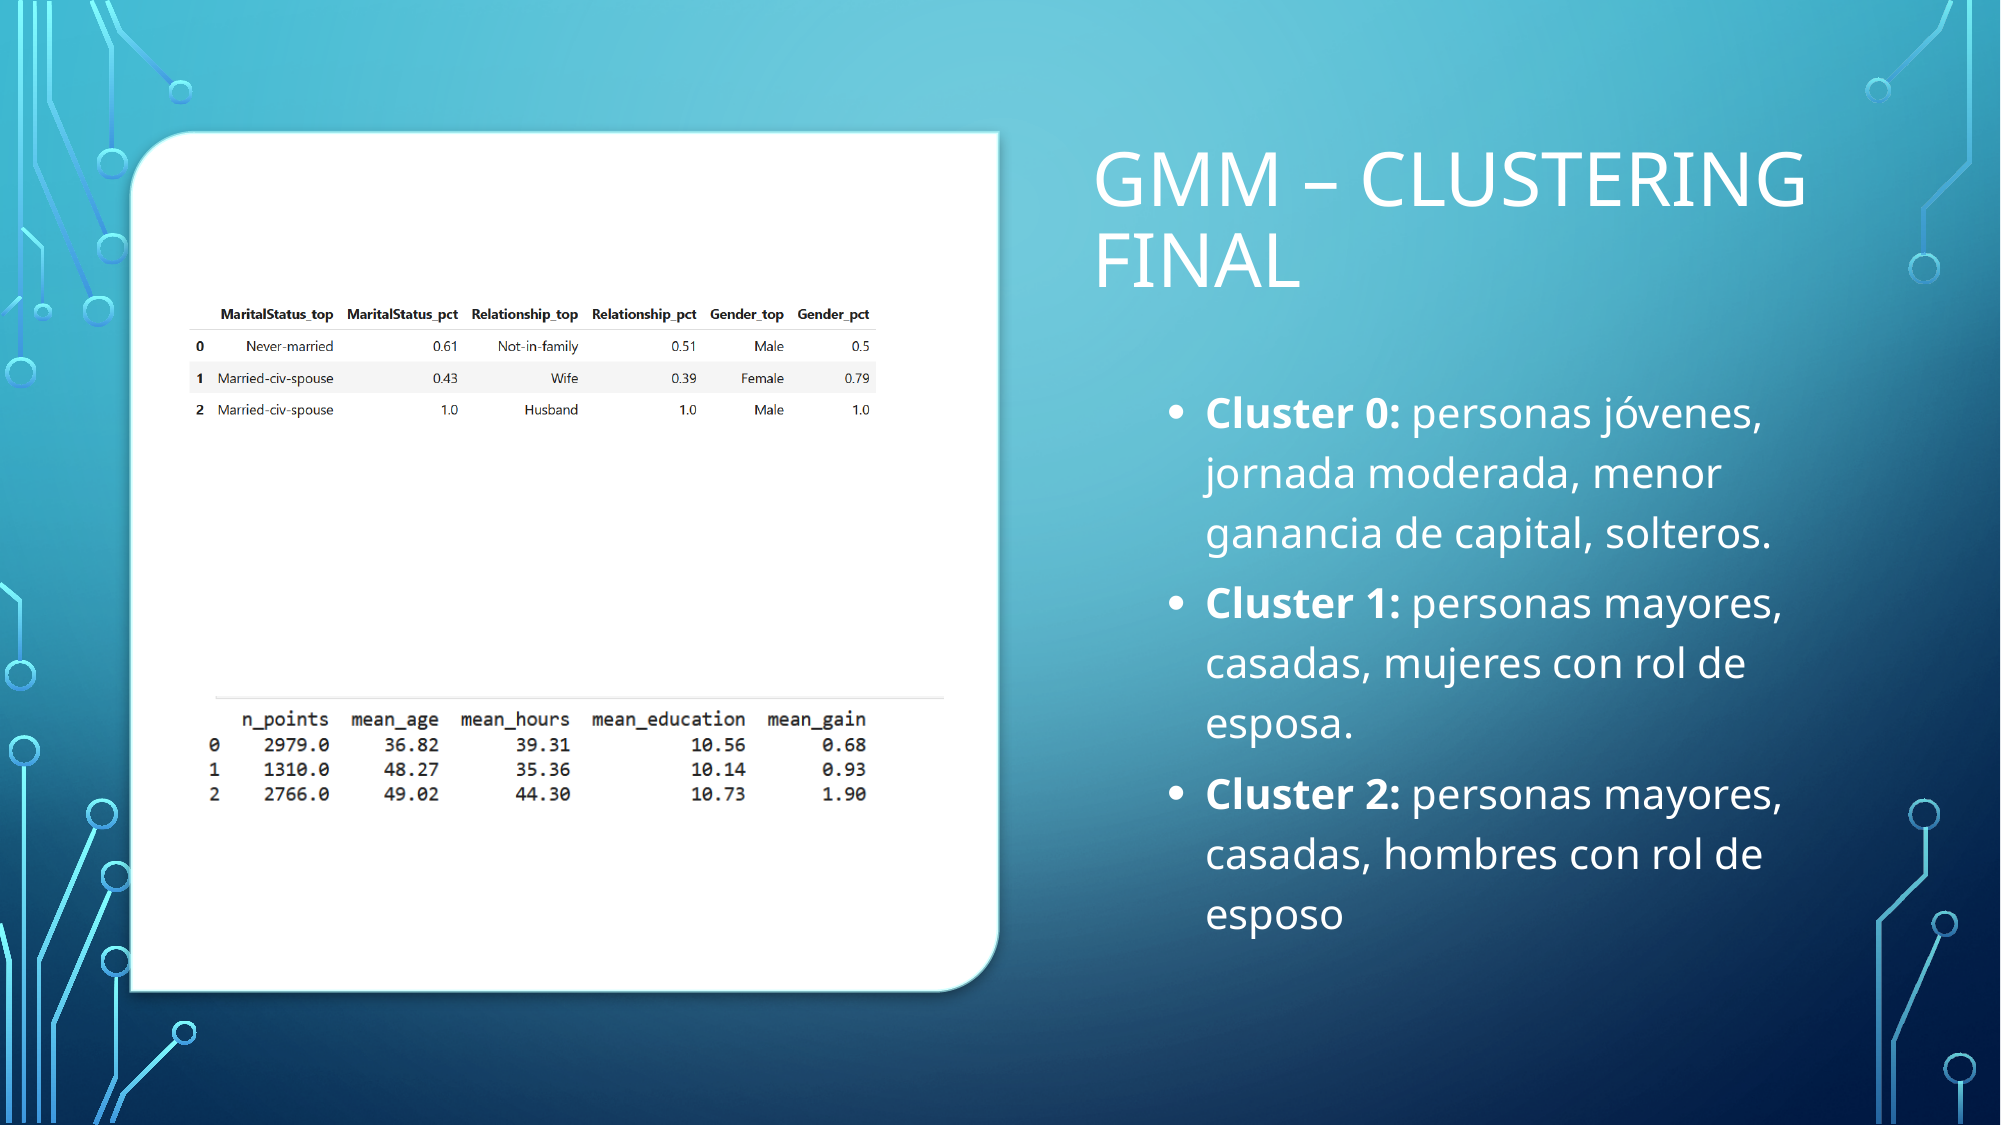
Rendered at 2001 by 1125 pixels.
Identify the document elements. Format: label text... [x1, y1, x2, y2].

text_box [129, 131, 1000, 993]
title GMM – Clustering final [1077, 101, 1857, 344]
picture [183, 696, 945, 817]
list Cluster 0: personas jóvenes, jornada moderada, menor ganancia de capital, solteros. Cluster 1: personas mayores, casadas, mujeres con rol de esposa. Cluster 2: personas mayores, casadas, hombres con rol de esposo [1077, 369, 1857, 950]
picture [183, 297, 945, 441]
